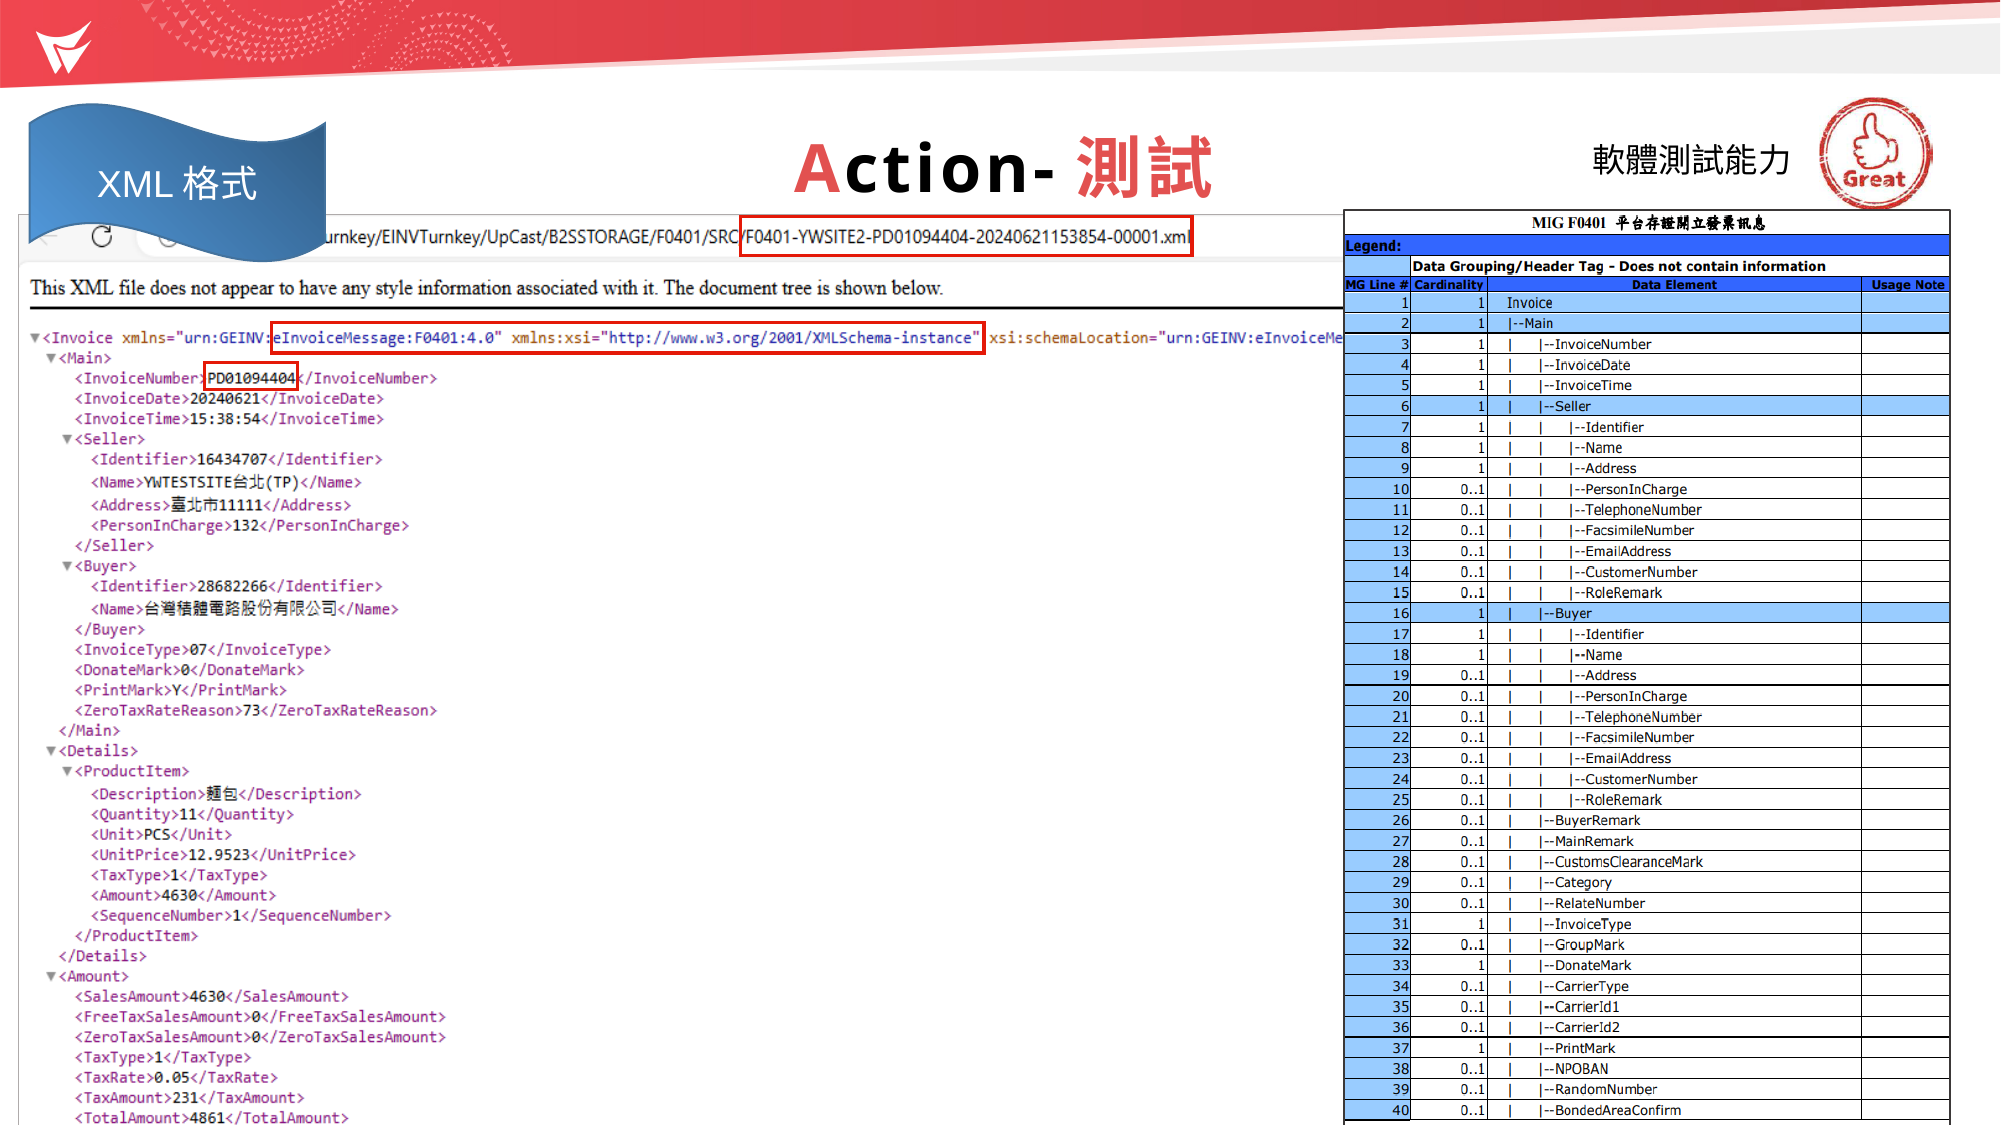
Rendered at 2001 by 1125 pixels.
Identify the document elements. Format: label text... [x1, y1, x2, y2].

text_box Action-測試 [168, 118, 1577, 214]
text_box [1577, 78, 1961, 216]
picture [0, 0, 2001, 88]
text_box XML格式 [28, 103, 326, 215]
picture [19, 210, 1950, 1125]
